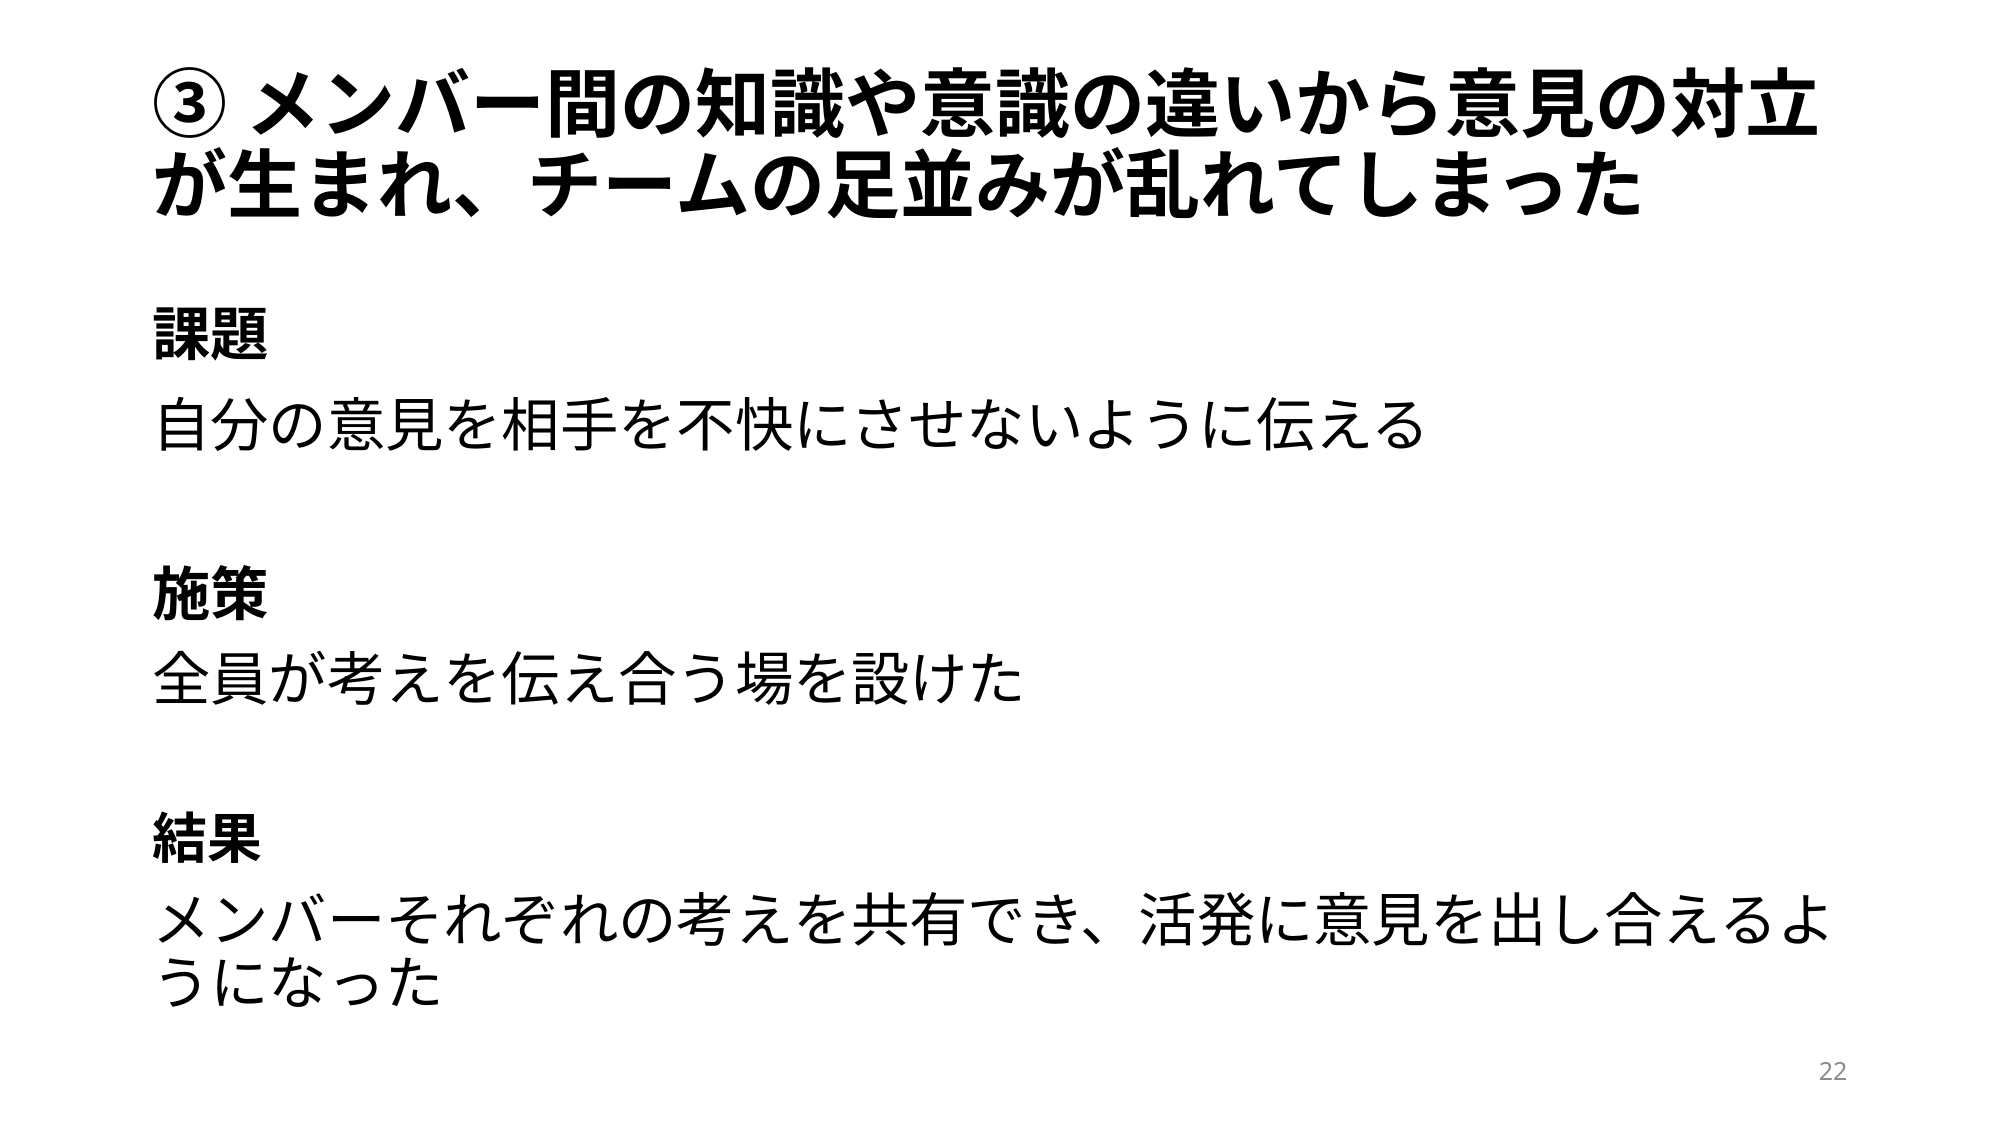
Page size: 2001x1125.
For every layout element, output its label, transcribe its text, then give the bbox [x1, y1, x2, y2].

text_box 結果 [137, 803, 334, 878]
text_box 自分の意見を相手を不快にさせないように伝える [137, 388, 1800, 544]
text_box 施策 [137, 557, 364, 637]
slide_number 22 [1412, 1042, 1863, 1103]
text_box ③メンバー間の知識や意識の違いから意見の対立が生まれ、チームの足並みが乱れてしまった [137, 59, 1863, 278]
text_box 課題 [137, 297, 334, 365]
text_box 全員が考えを伝え合う場を設けた [137, 642, 1863, 798]
text_box メンバーそれぞれの考えを共有でき、活発に意見を出し合えるようになった [137, 883, 1863, 1039]
